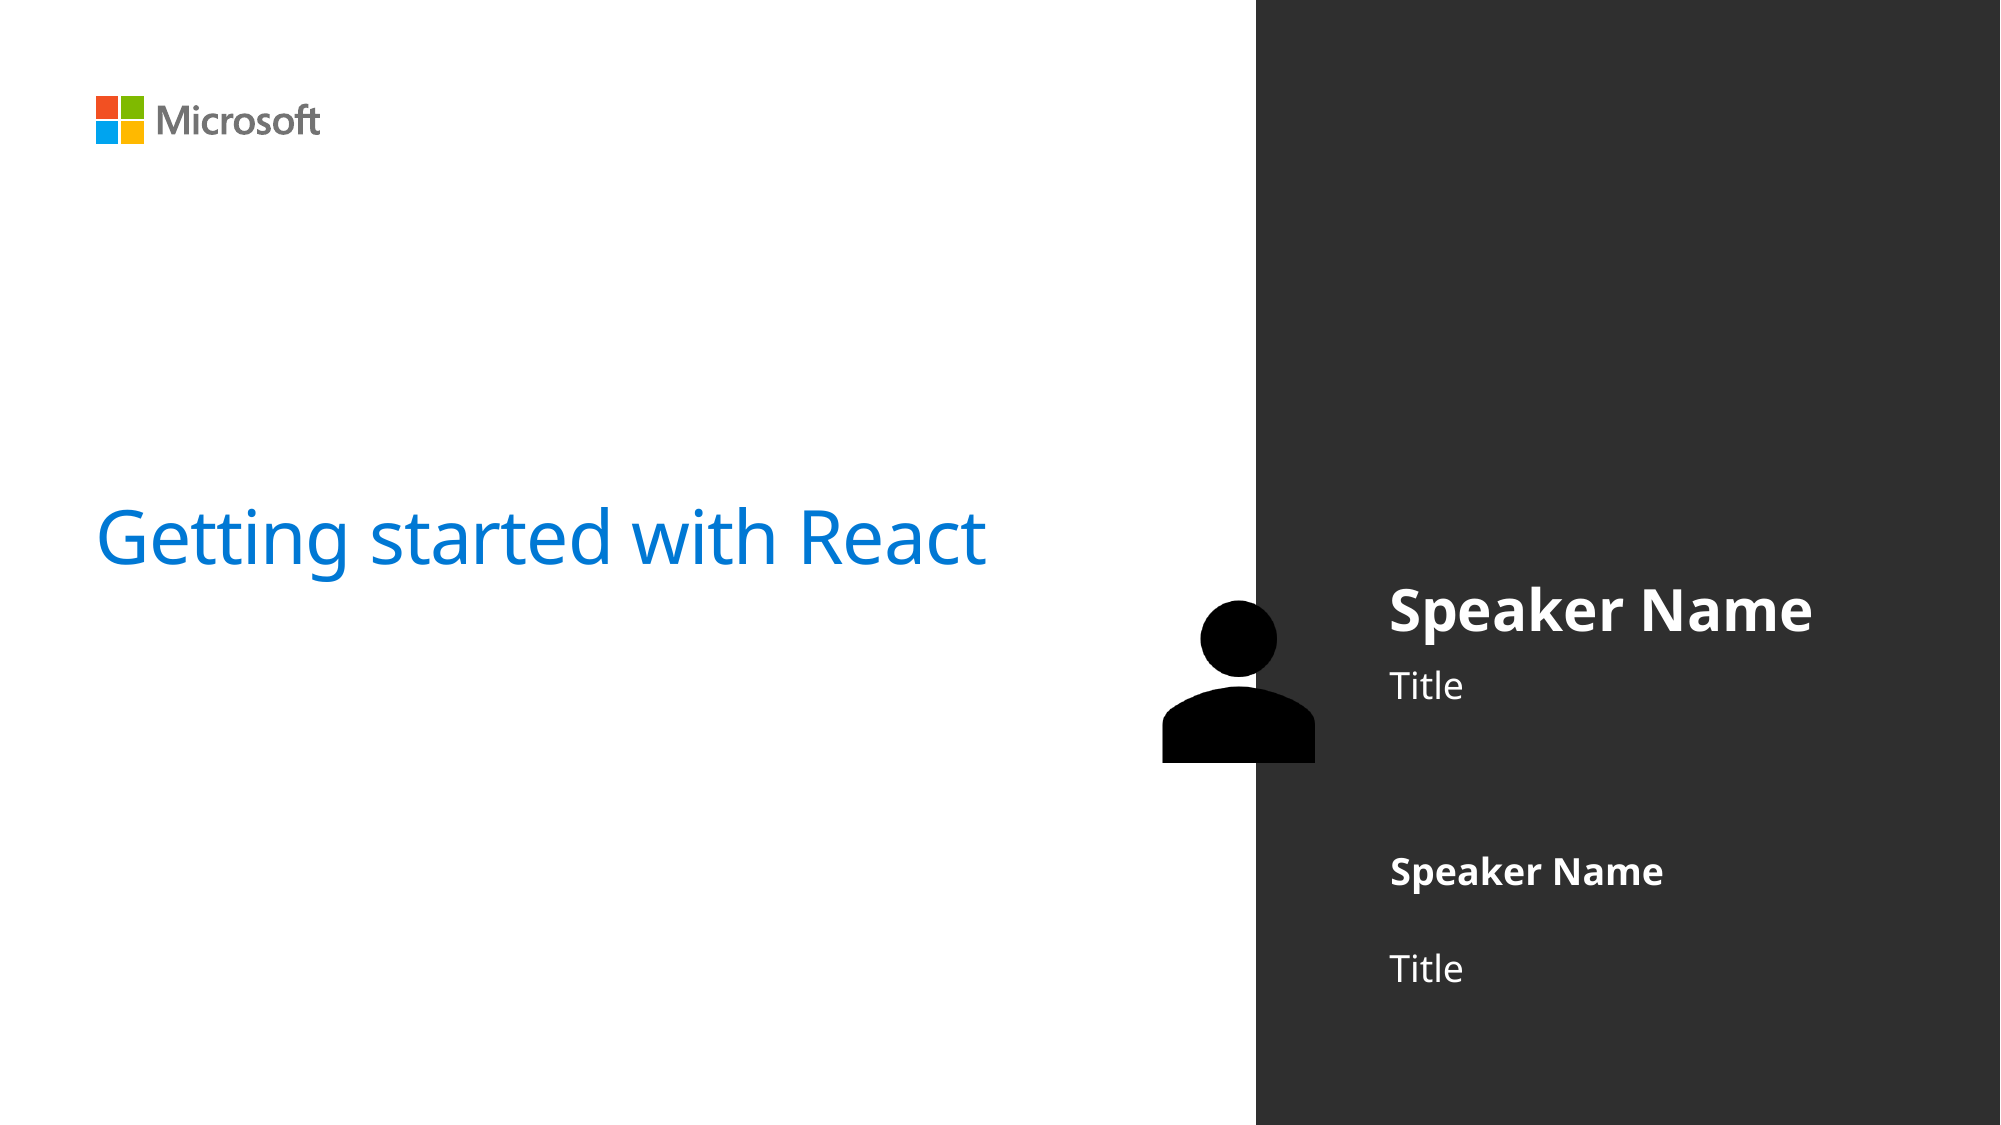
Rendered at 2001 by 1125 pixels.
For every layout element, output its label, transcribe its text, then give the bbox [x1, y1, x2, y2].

list Title [1389, 662, 1988, 817]
list Speaker Name [1389, 572, 1988, 644]
list Title [1389, 944, 1988, 1100]
picture [1124, 567, 1353, 796]
list Speaker Name [1390, 848, 1989, 920]
title Getting started with React [95, 391, 1214, 580]
